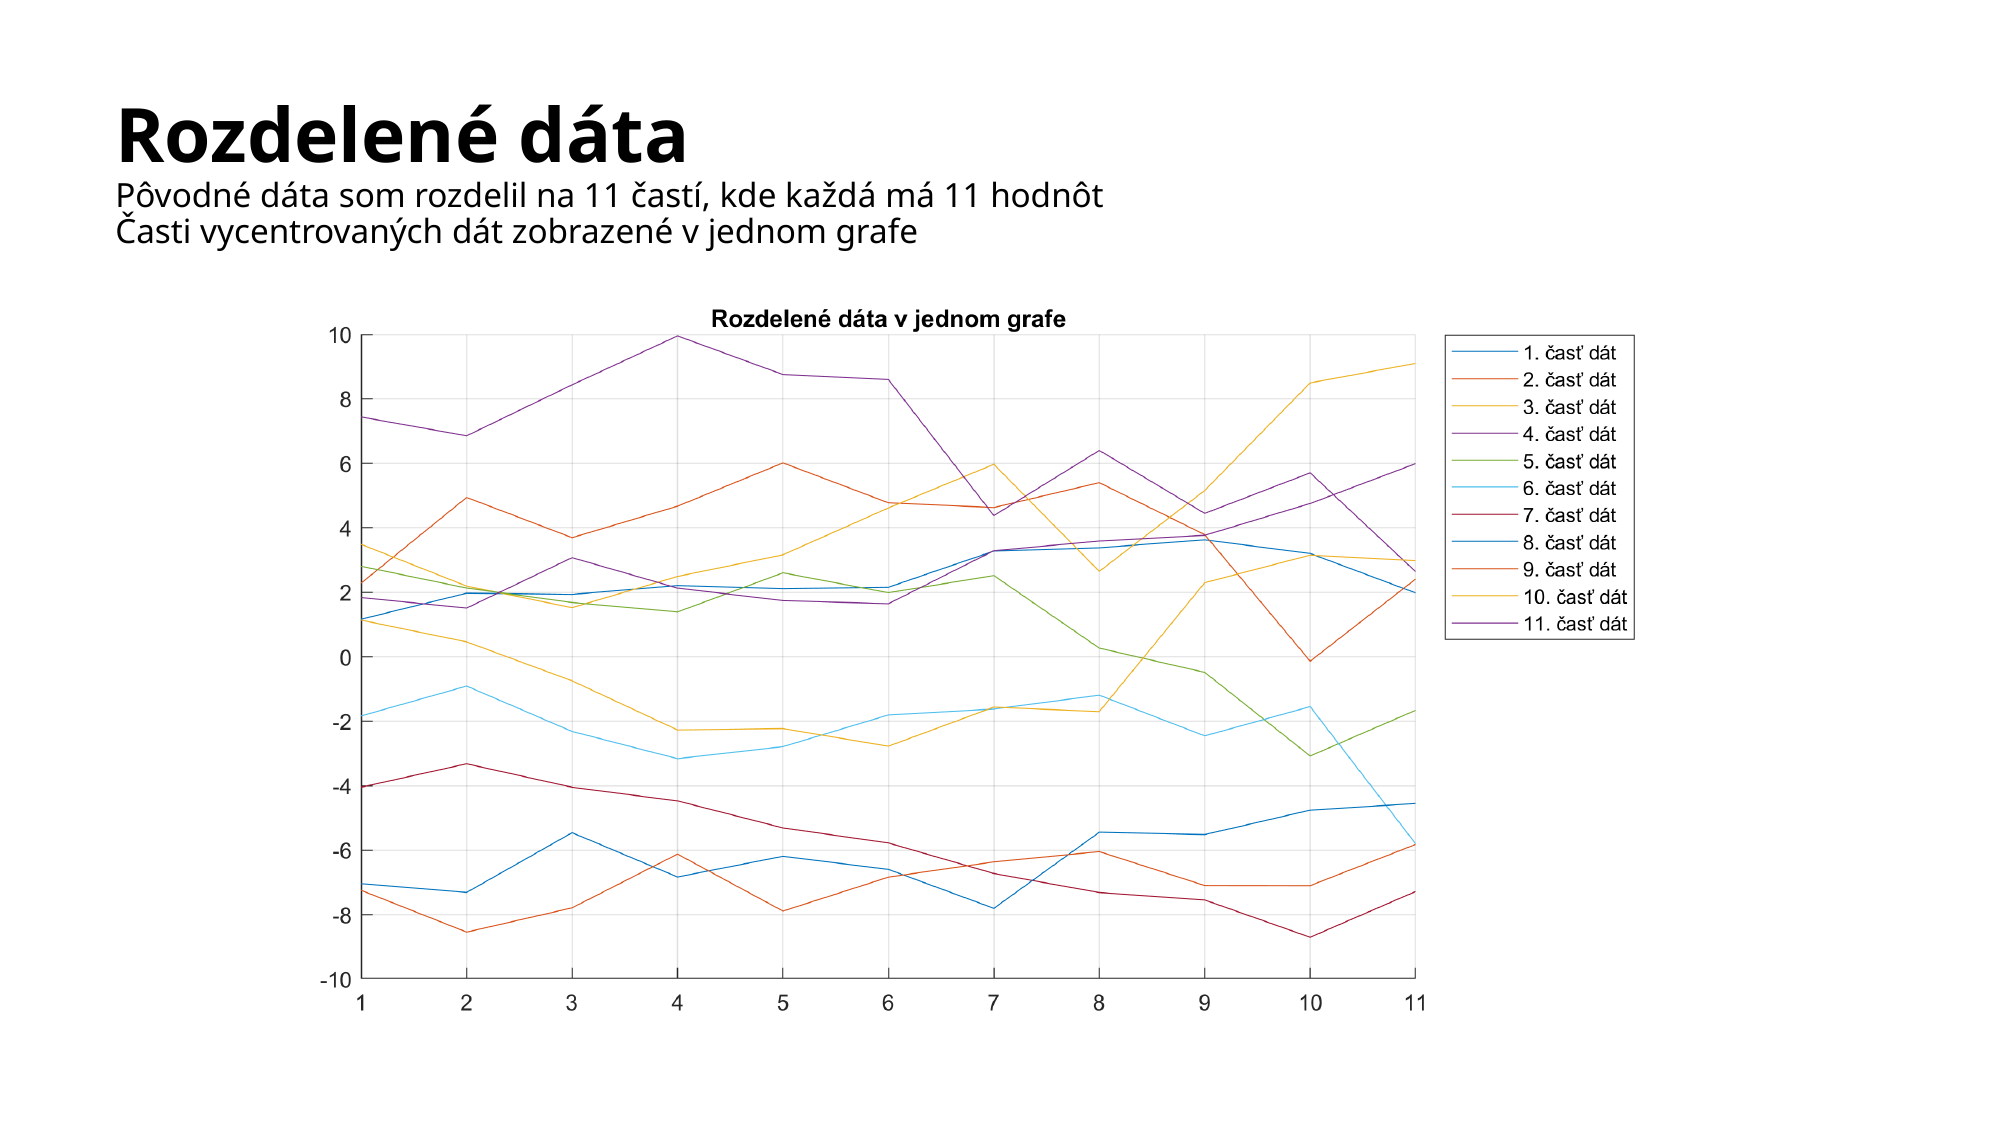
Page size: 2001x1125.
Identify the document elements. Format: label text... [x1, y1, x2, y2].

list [184, 275, 1764, 1066]
title Rozdelené dáta Pôvodné dáta som rozdelil na 11 častí, kde každá má 11 hodnôt Časti vycentrovaných dát zobrazené v jednom grafe [100, 90, 1849, 276]
